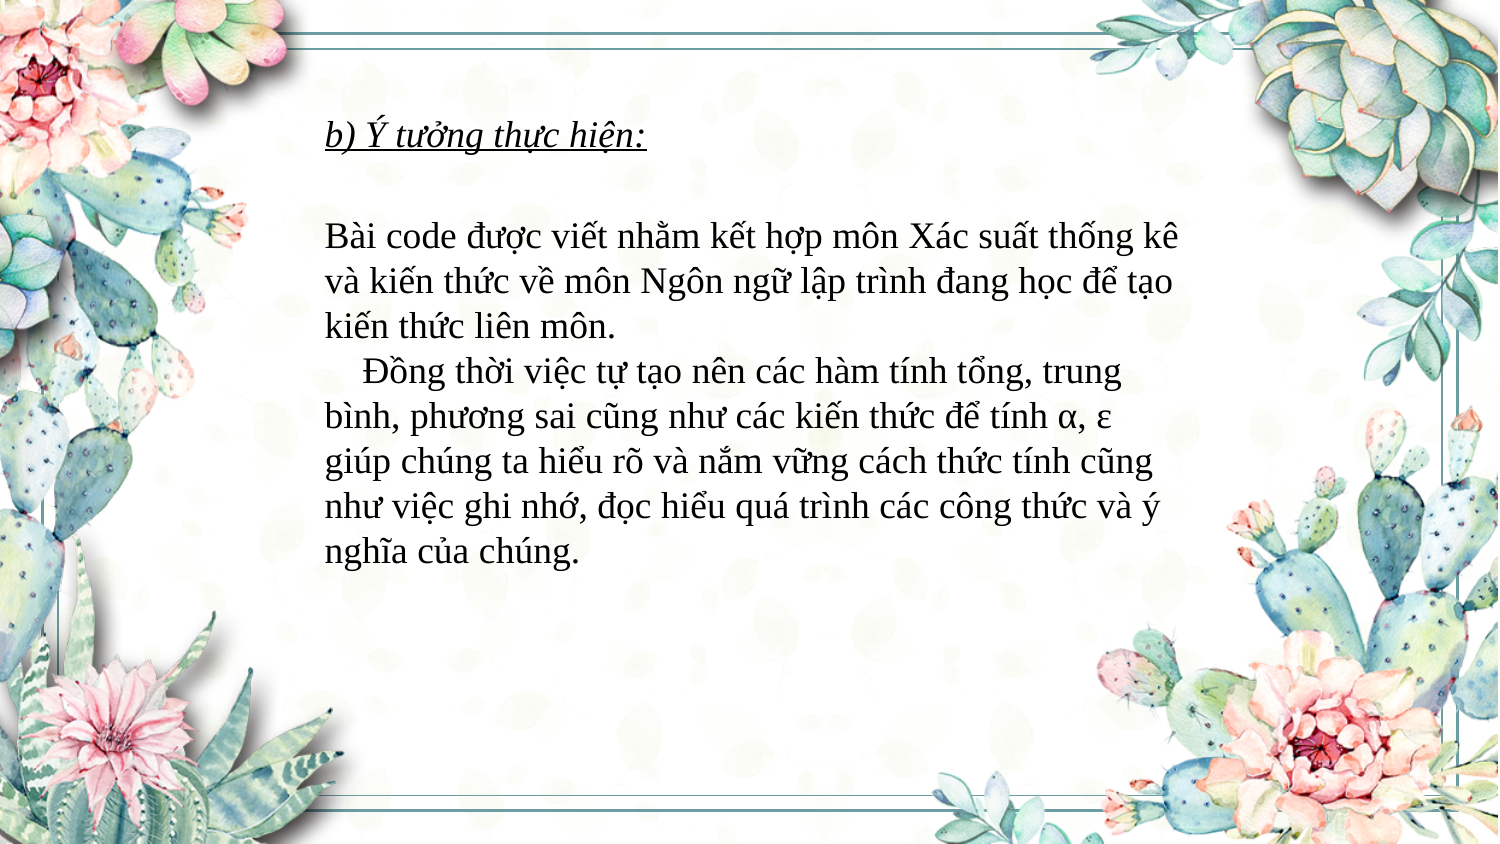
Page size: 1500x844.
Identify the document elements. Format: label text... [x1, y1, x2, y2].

text_box Bài code được viết nhằm kết hợp môn Xác suất thống kê và kiến thức về môn Ngôn ngữ lập trình đang học để tạo kiến thức liên môn. Đồng thời việc tự tạo nên các hàm tính tổng, trung bình, phương sai cũng như các kiến thức để tính α, ε giúp chúng ta hiểu rõ và nắm vững cách thức tính cũng như việc ghi nhớ, đọc hiểu quá trình các công thức và ý nghĩa của chúng. [309, 203, 1198, 579]
text_box b) Ý tưởng thực hiện: [309, 102, 727, 162]
picture [0, 0, 1500, 844]
